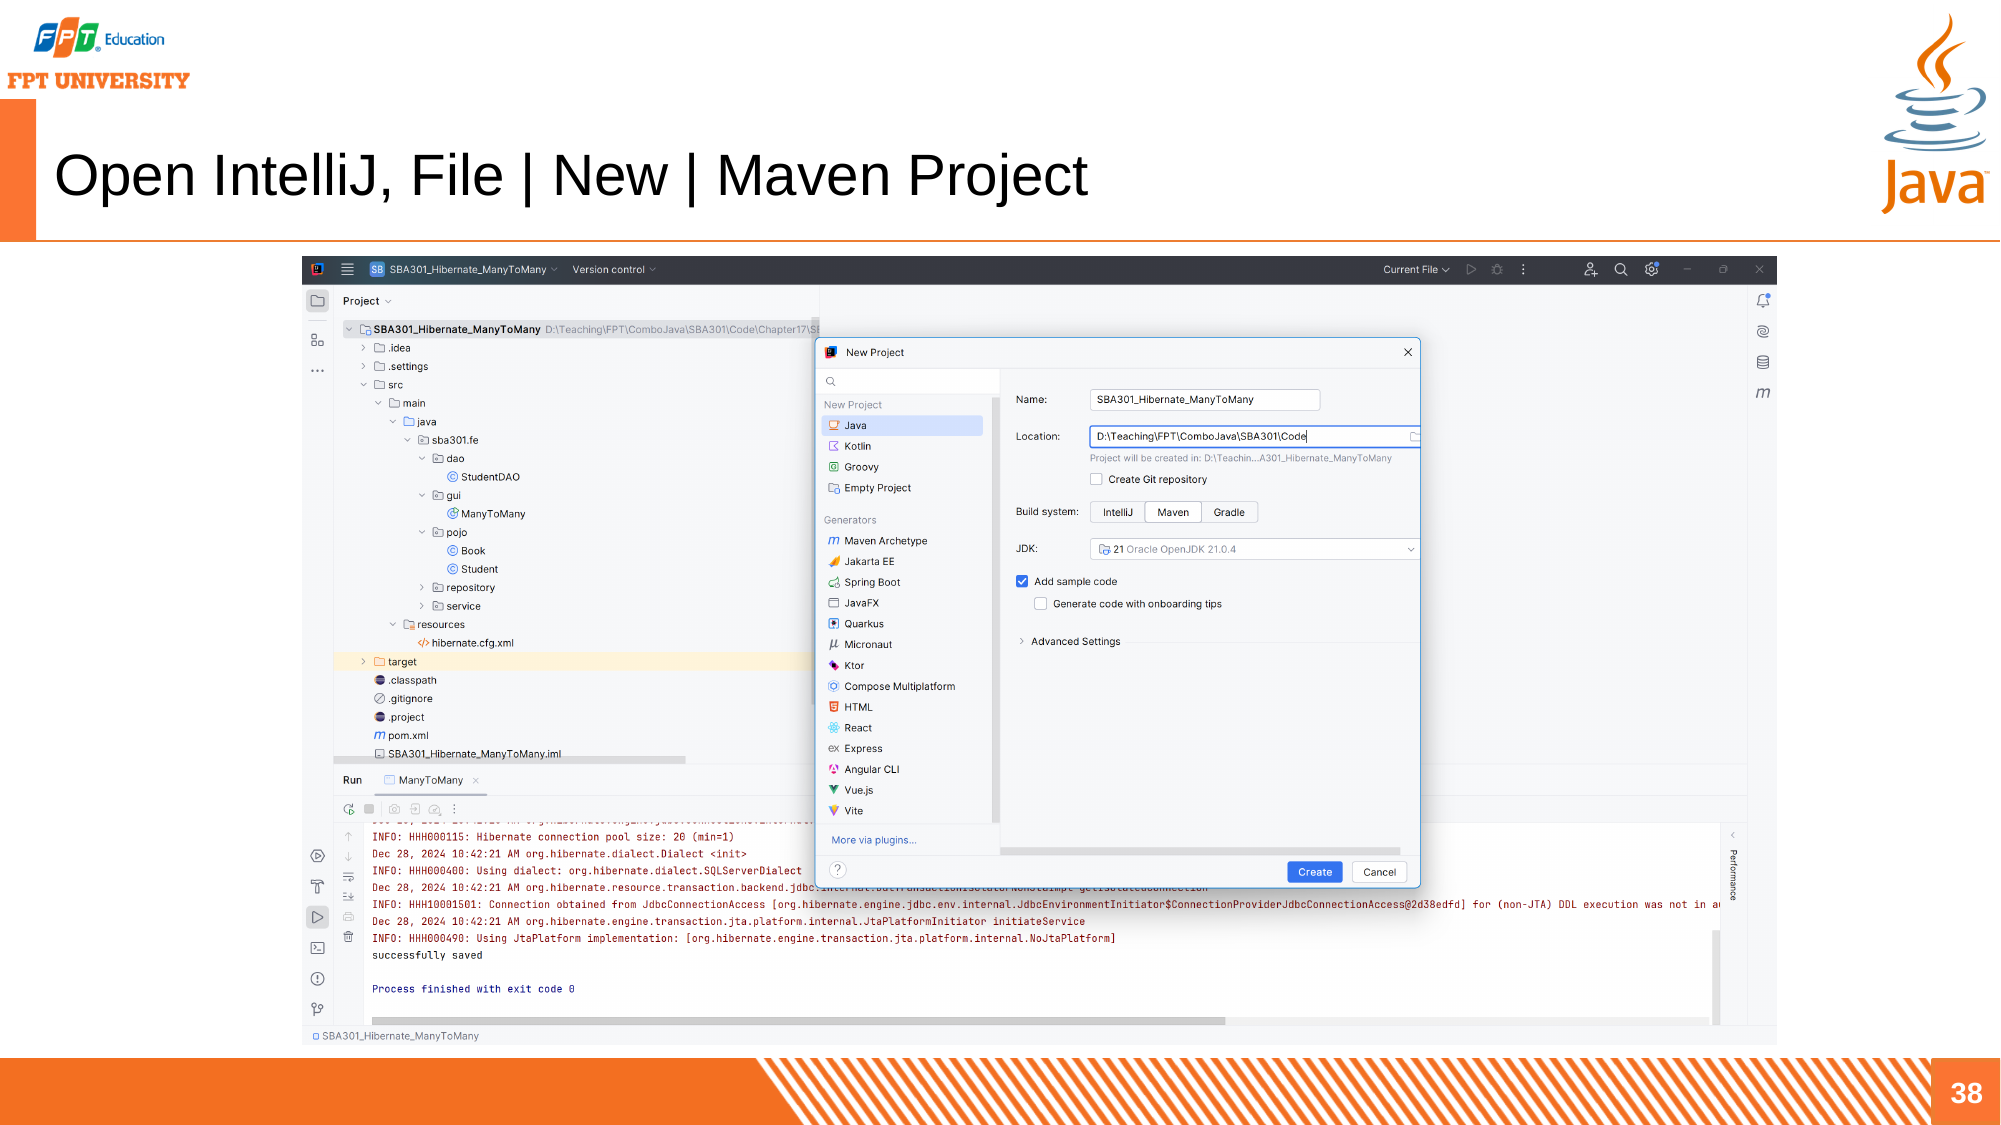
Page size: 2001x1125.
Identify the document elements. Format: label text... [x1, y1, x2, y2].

picture [302, 256, 1777, 1046]
picture [0, 1058, 1934, 1125]
slide_number 38 [1933, 1059, 2000, 1124]
picture [0, 2, 197, 99]
title Open IntelliJ, File | New | Maven Project [39, 123, 1872, 230]
picture [1868, 4, 2000, 226]
